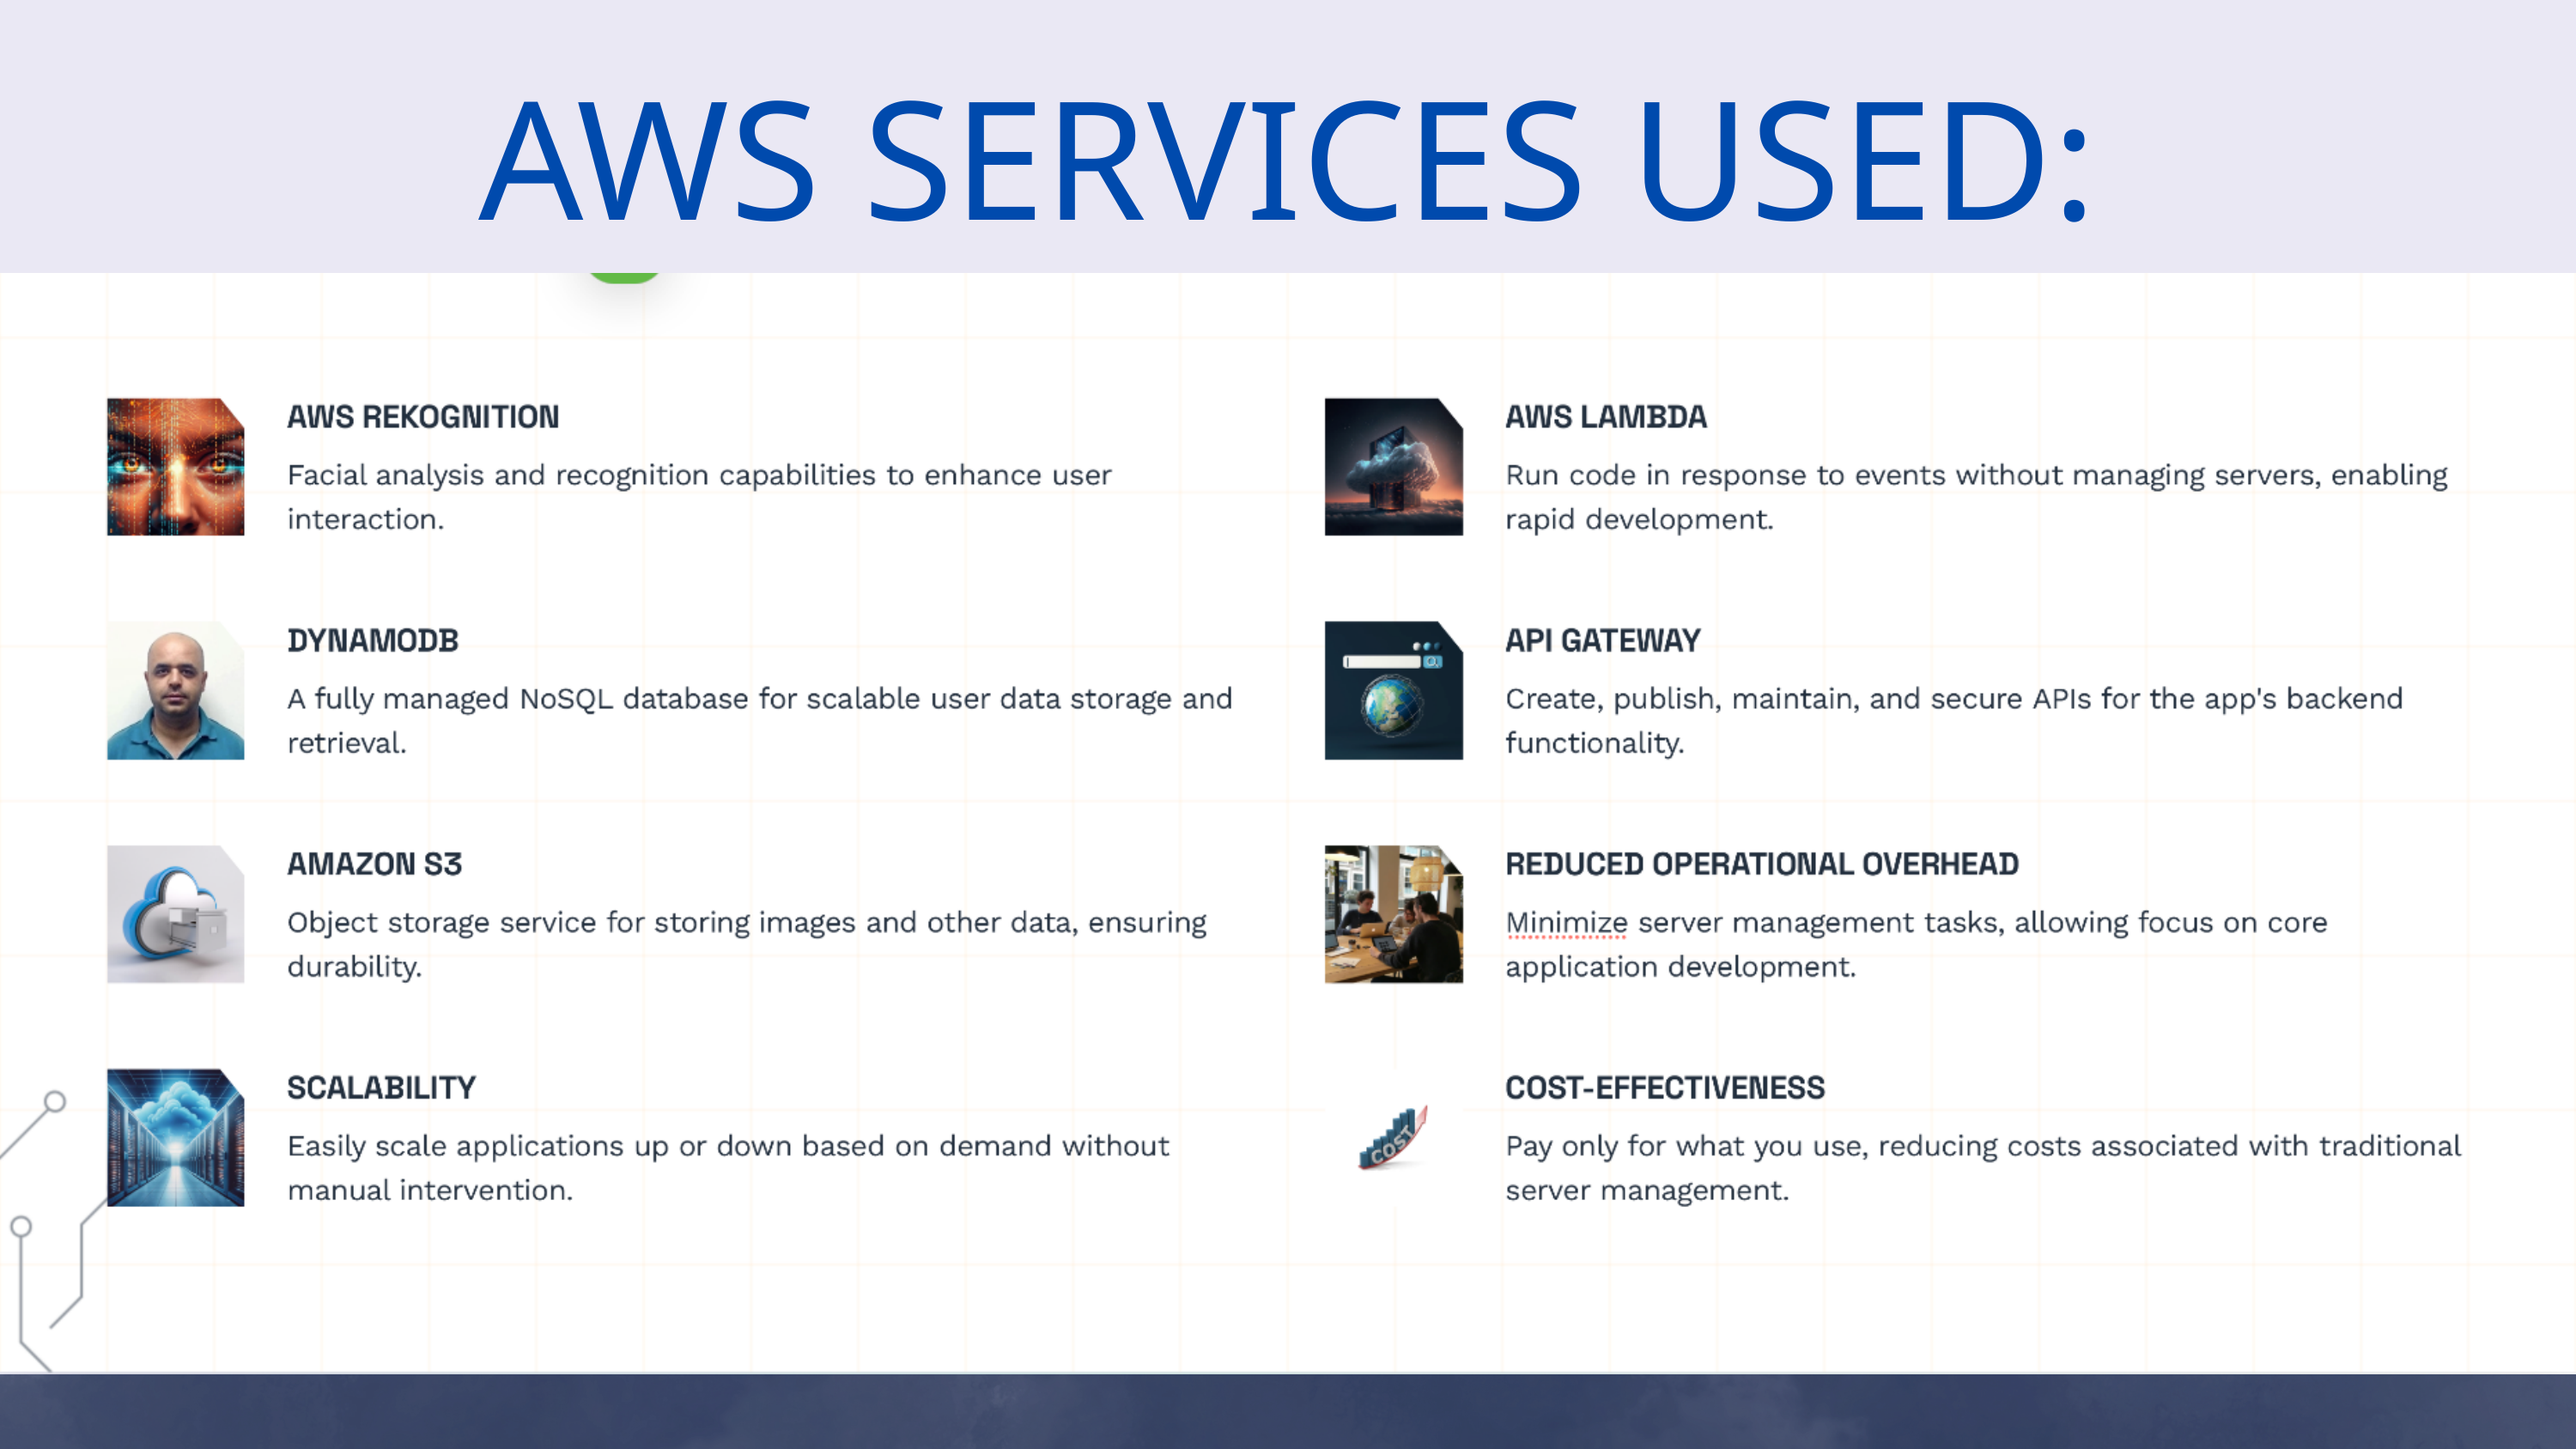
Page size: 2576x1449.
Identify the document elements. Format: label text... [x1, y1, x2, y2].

text_box [0, 273, 2576, 1374]
text_box AWS SERVICES USED: [300, 22, 2276, 253]
text_box [0, 1374, 2576, 1449]
